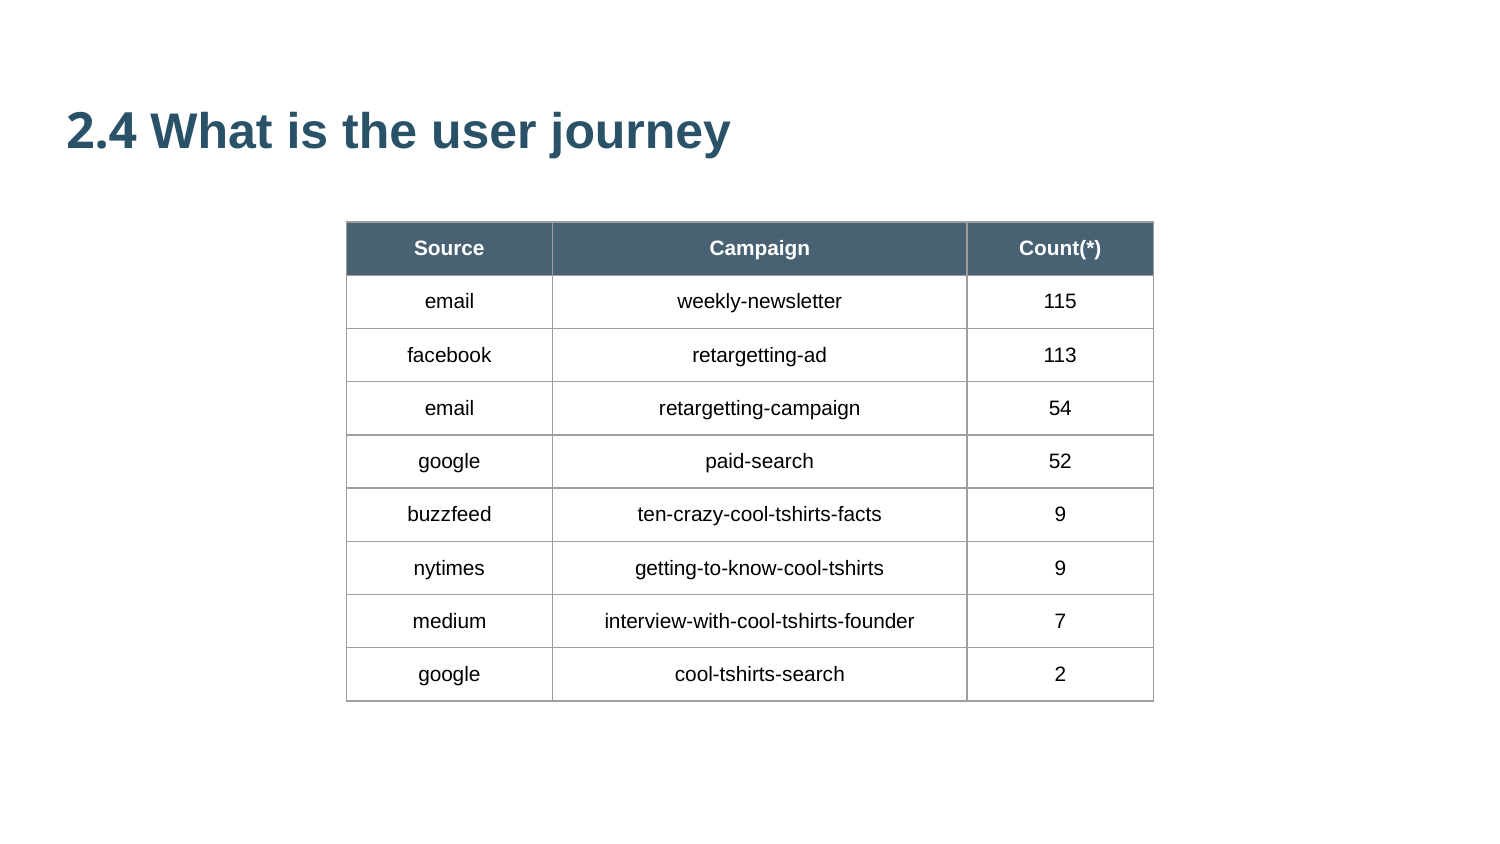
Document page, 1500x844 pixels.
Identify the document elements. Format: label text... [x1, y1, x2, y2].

table_cell 2 [968, 648, 1153, 700]
table_cell 9 [968, 489, 1153, 541]
table_cell weekly-newsletter [553, 276, 966, 328]
table_cell nytimes [347, 542, 552, 594]
table_cell buzzfeed [347, 489, 552, 541]
table_cell ten-crazy-cool-tshirts-facts [553, 489, 966, 541]
table_cell google [347, 436, 552, 487]
table_cell facebook [347, 329, 552, 381]
table_cell 54 [968, 382, 1153, 434]
table_header Campaign [553, 223, 966, 275]
table_cell retargetting-campaign [553, 382, 966, 434]
table_cell retargetting-ad [553, 329, 966, 381]
table_cell google [347, 648, 552, 700]
table_cell 113 [968, 329, 1153, 381]
text_box 2.4 What is the user journey [51, 36, 1449, 174]
table_cell cool-tshirts-search [553, 648, 966, 700]
table_cell 115 [968, 276, 1153, 328]
table_cell 52 [968, 436, 1153, 487]
table_cell interview-with-cool-tshirts-founder [553, 595, 966, 647]
table_cell getting-to-know-cool-tshirts [553, 542, 966, 594]
table_cell email [347, 382, 552, 434]
table_cell 7 [968, 595, 1153, 647]
table_cell 9 [968, 542, 1153, 594]
table_cell medium [347, 595, 552, 647]
table_header Count(*) [968, 223, 1153, 275]
table_cell paid-search [553, 436, 966, 487]
table_cell email [347, 276, 552, 328]
table_header Source [347, 223, 552, 275]
